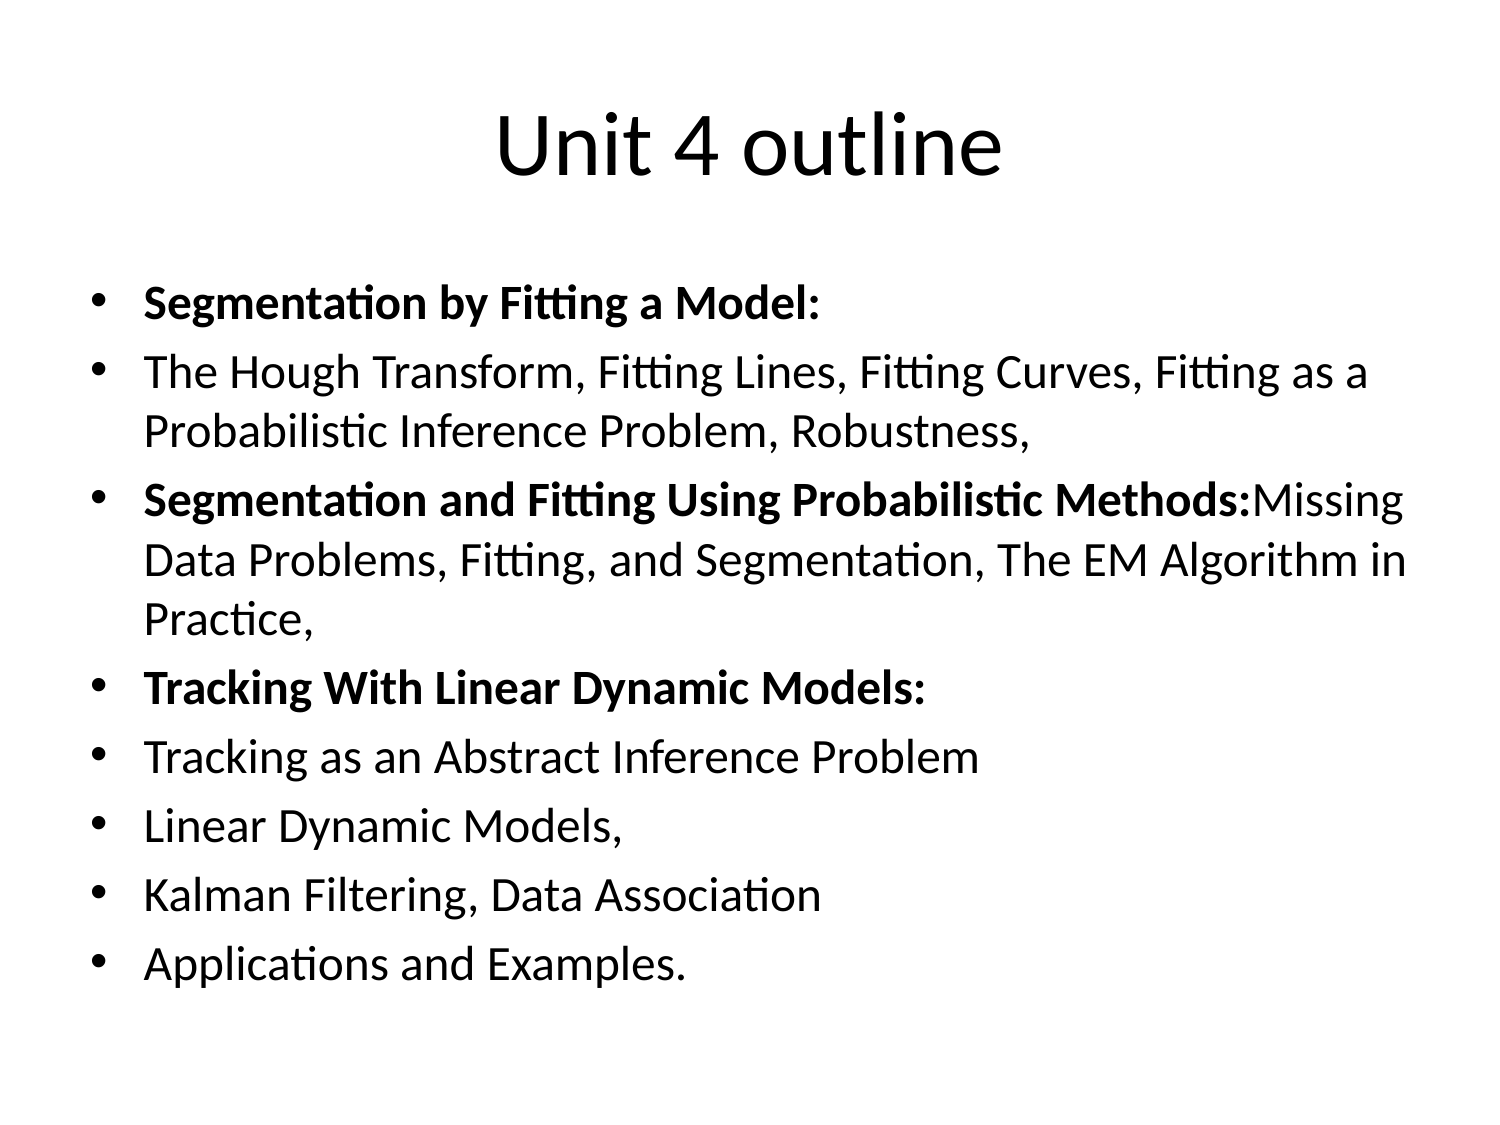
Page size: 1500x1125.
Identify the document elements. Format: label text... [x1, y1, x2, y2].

list Segmentation by Fitting a Model: The Hough Transform, Fitting Lines, Fitting Curves, Fitting as a Probabilistic Inference Problem, Robustness, Segmentation and Fitting Using Probabilistic Methods:Missing Data Problems, Fitting, and Segmentation, The EM Algorithm in Practice, Tracking With Linear Dynamic Models: Tracking as an Abstract Inference Problem Linear Dynamic Models, Kalman Filtering, Data Association Applications and Examples. [75, 262, 1425, 1005]
title Unit 4 outline [75, 45, 1425, 233]
